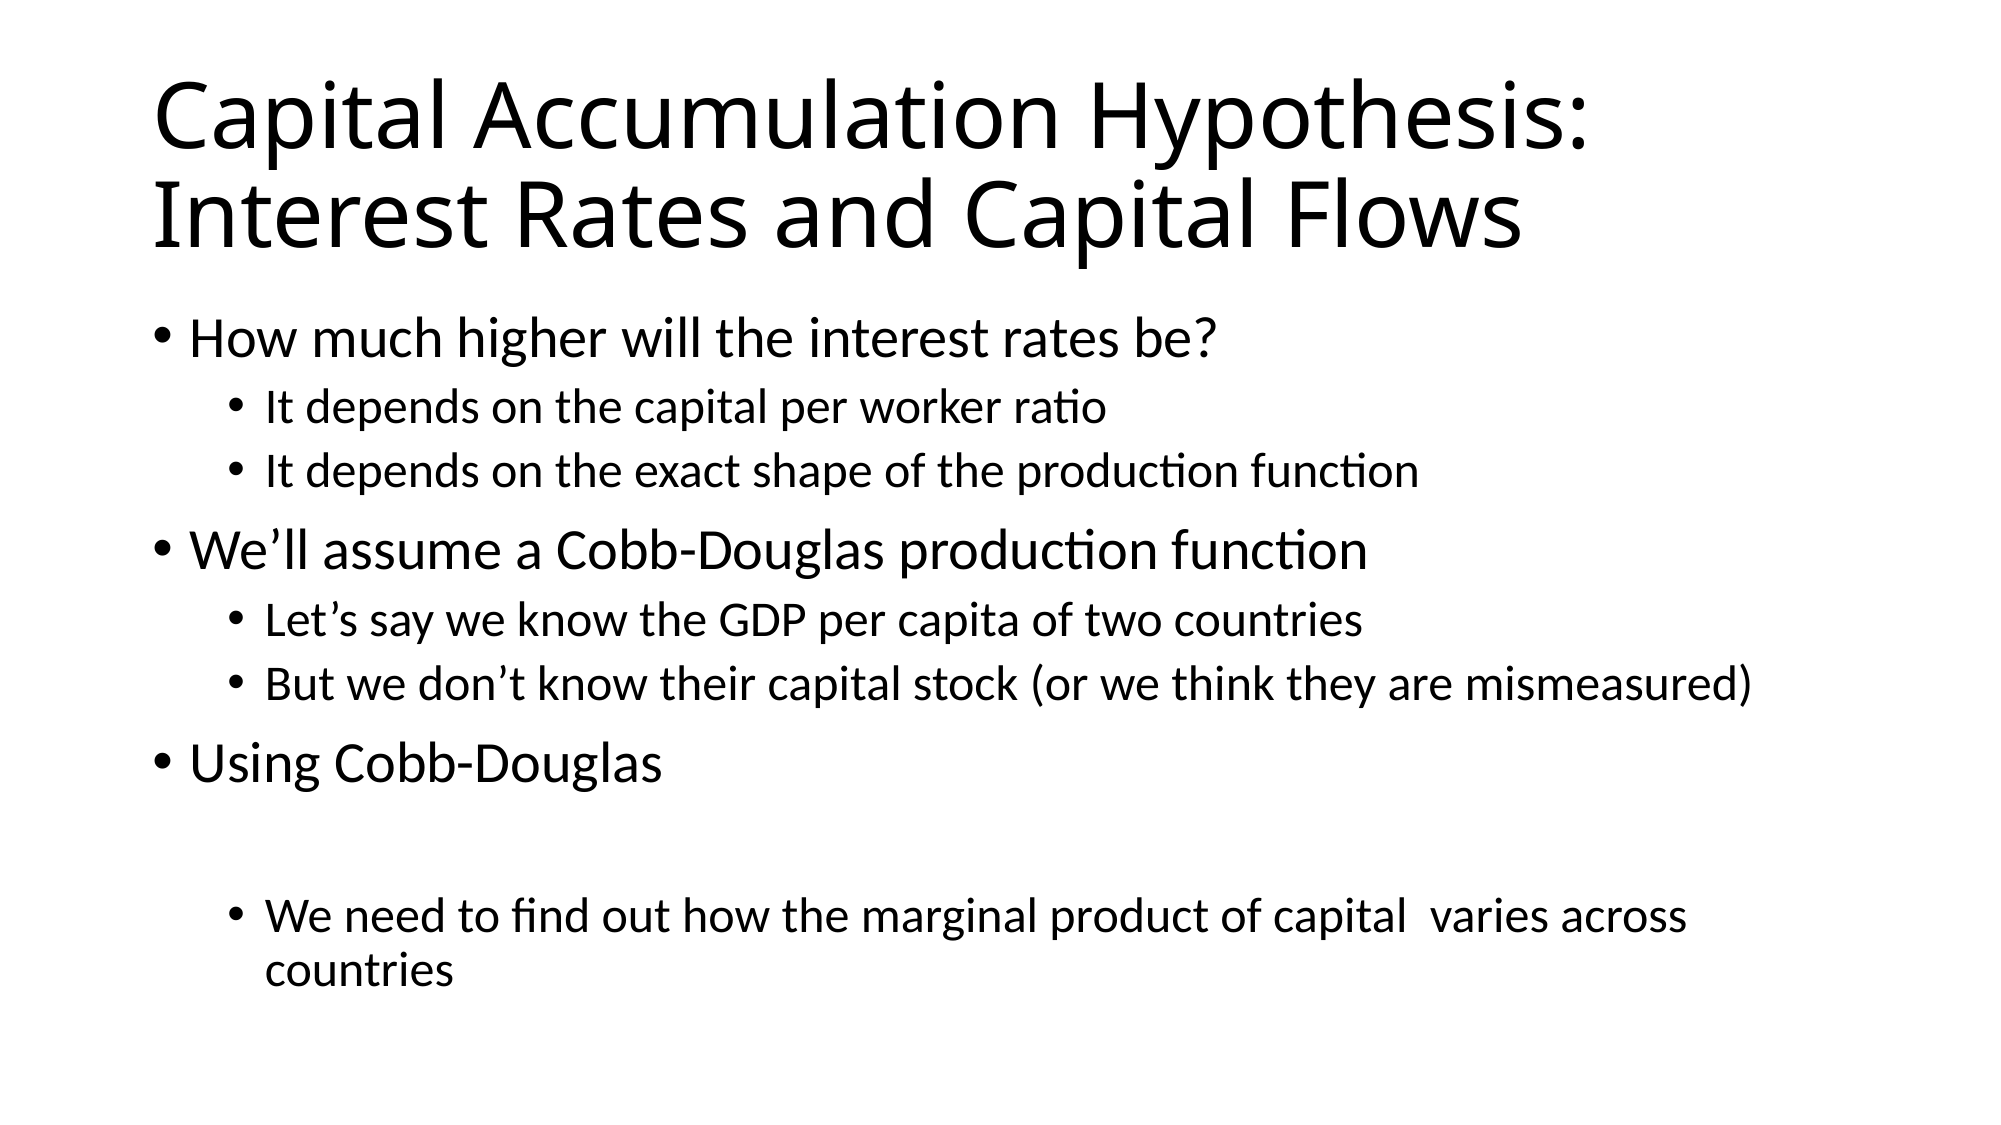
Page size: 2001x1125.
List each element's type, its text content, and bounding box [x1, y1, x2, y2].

title Capital Accumulation Hypothesis: Interest Rates and Capital Flows [137, 59, 1863, 278]
